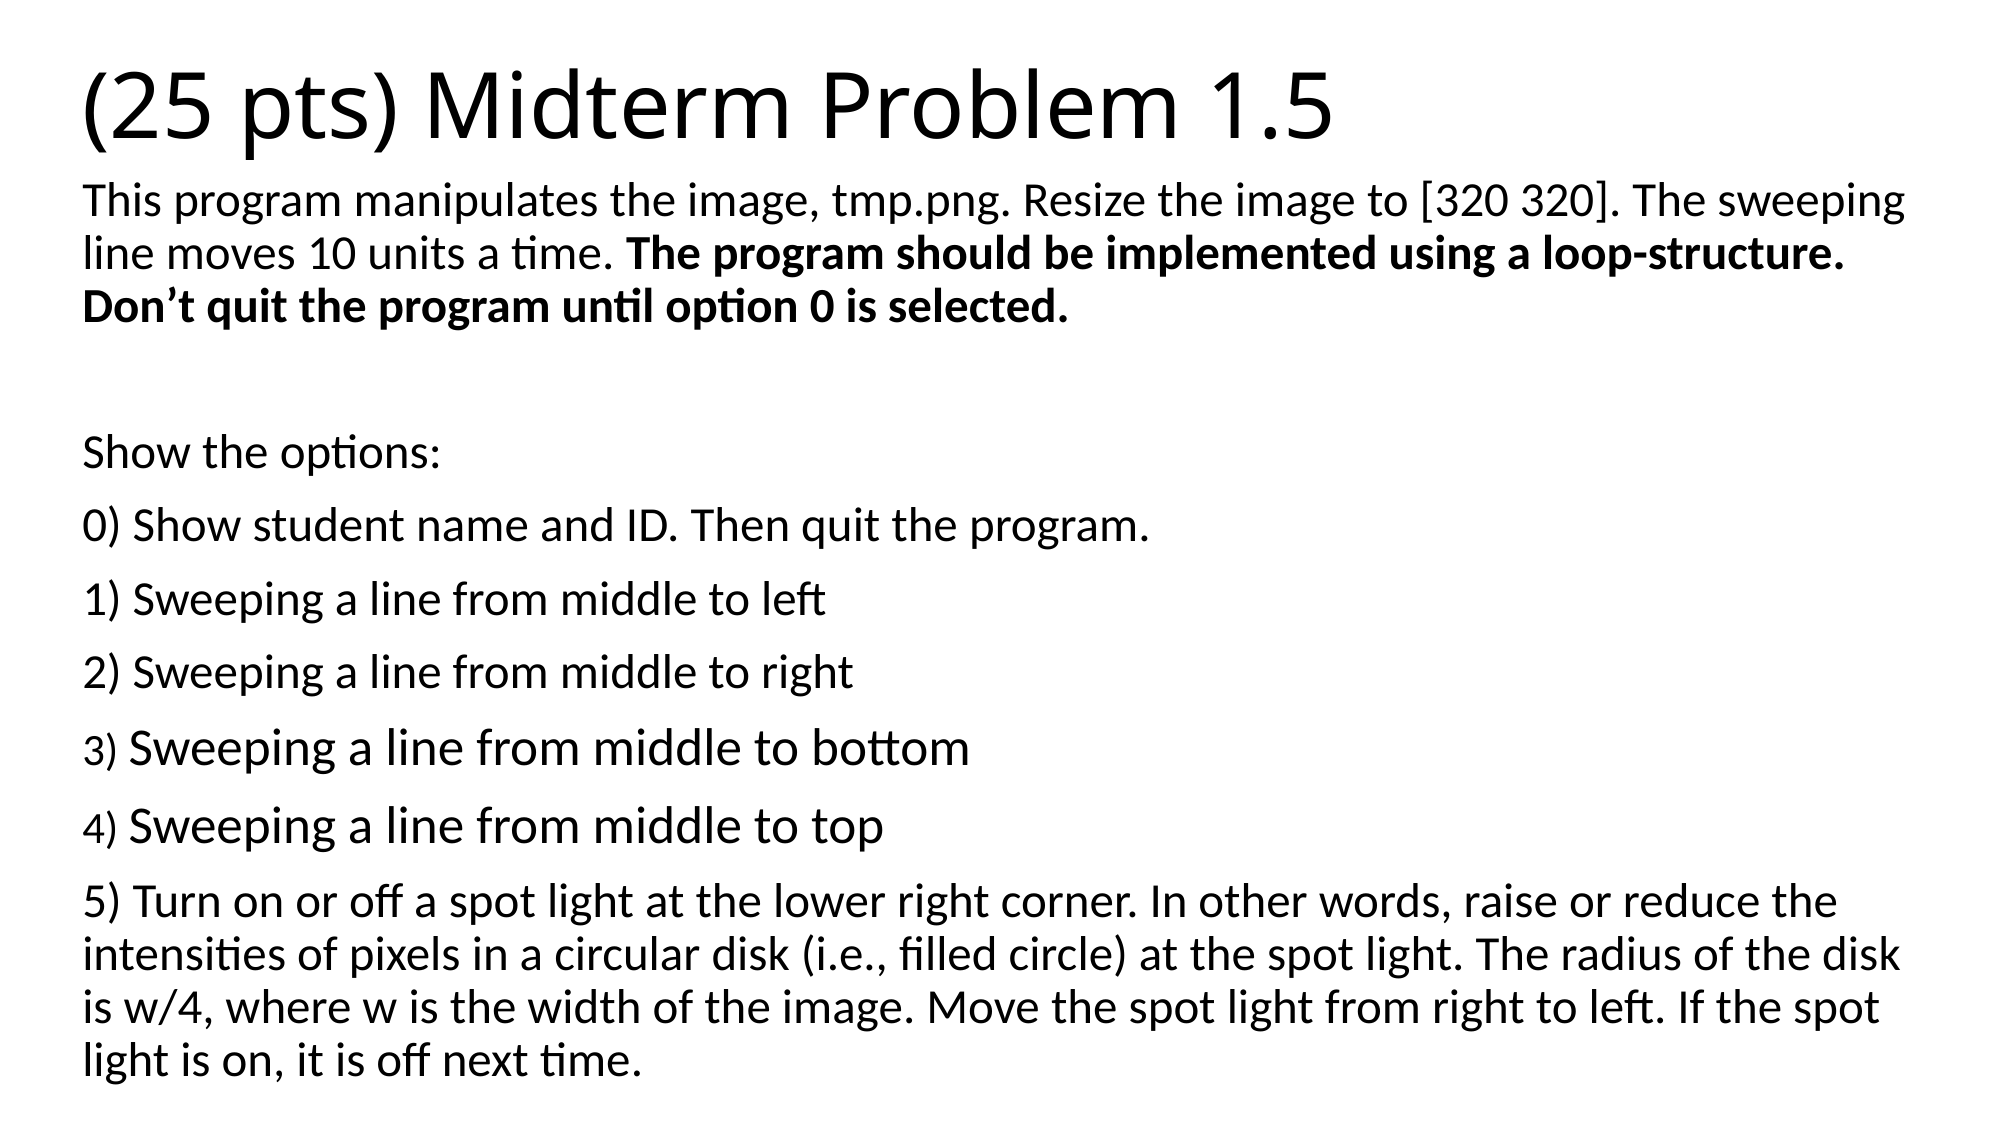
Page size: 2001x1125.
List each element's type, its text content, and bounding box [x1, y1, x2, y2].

list This program manipulates the image, tmp.png. Resize the image to [320 320]. The sweeping line moves 10 units a time. The program should be implemented using a loop-structure. Don’t quit the program until option 0 is selected. Show the options: 0) Show student name and ID. Then quit the program. 1) Sweeping a line from middle to left 2) Sweeping a line from middle to right 3) Sweeping a line from middle to bottom 4) Sweeping a line from middle to top 5) Turn on or off a spot light at the lower right corner. In other words, raise or reduce the intensities of pixels in a circular disk (i.e., filled circle) at the spot light. The radius of the disk is w/4, where w is the width of the image. Move the spot light from right to left. If the spot light is on, it is off next time. [67, 166, 1956, 1100]
title (25 pts) Midterm Problem 1.5 [67, 0, 1956, 166]
